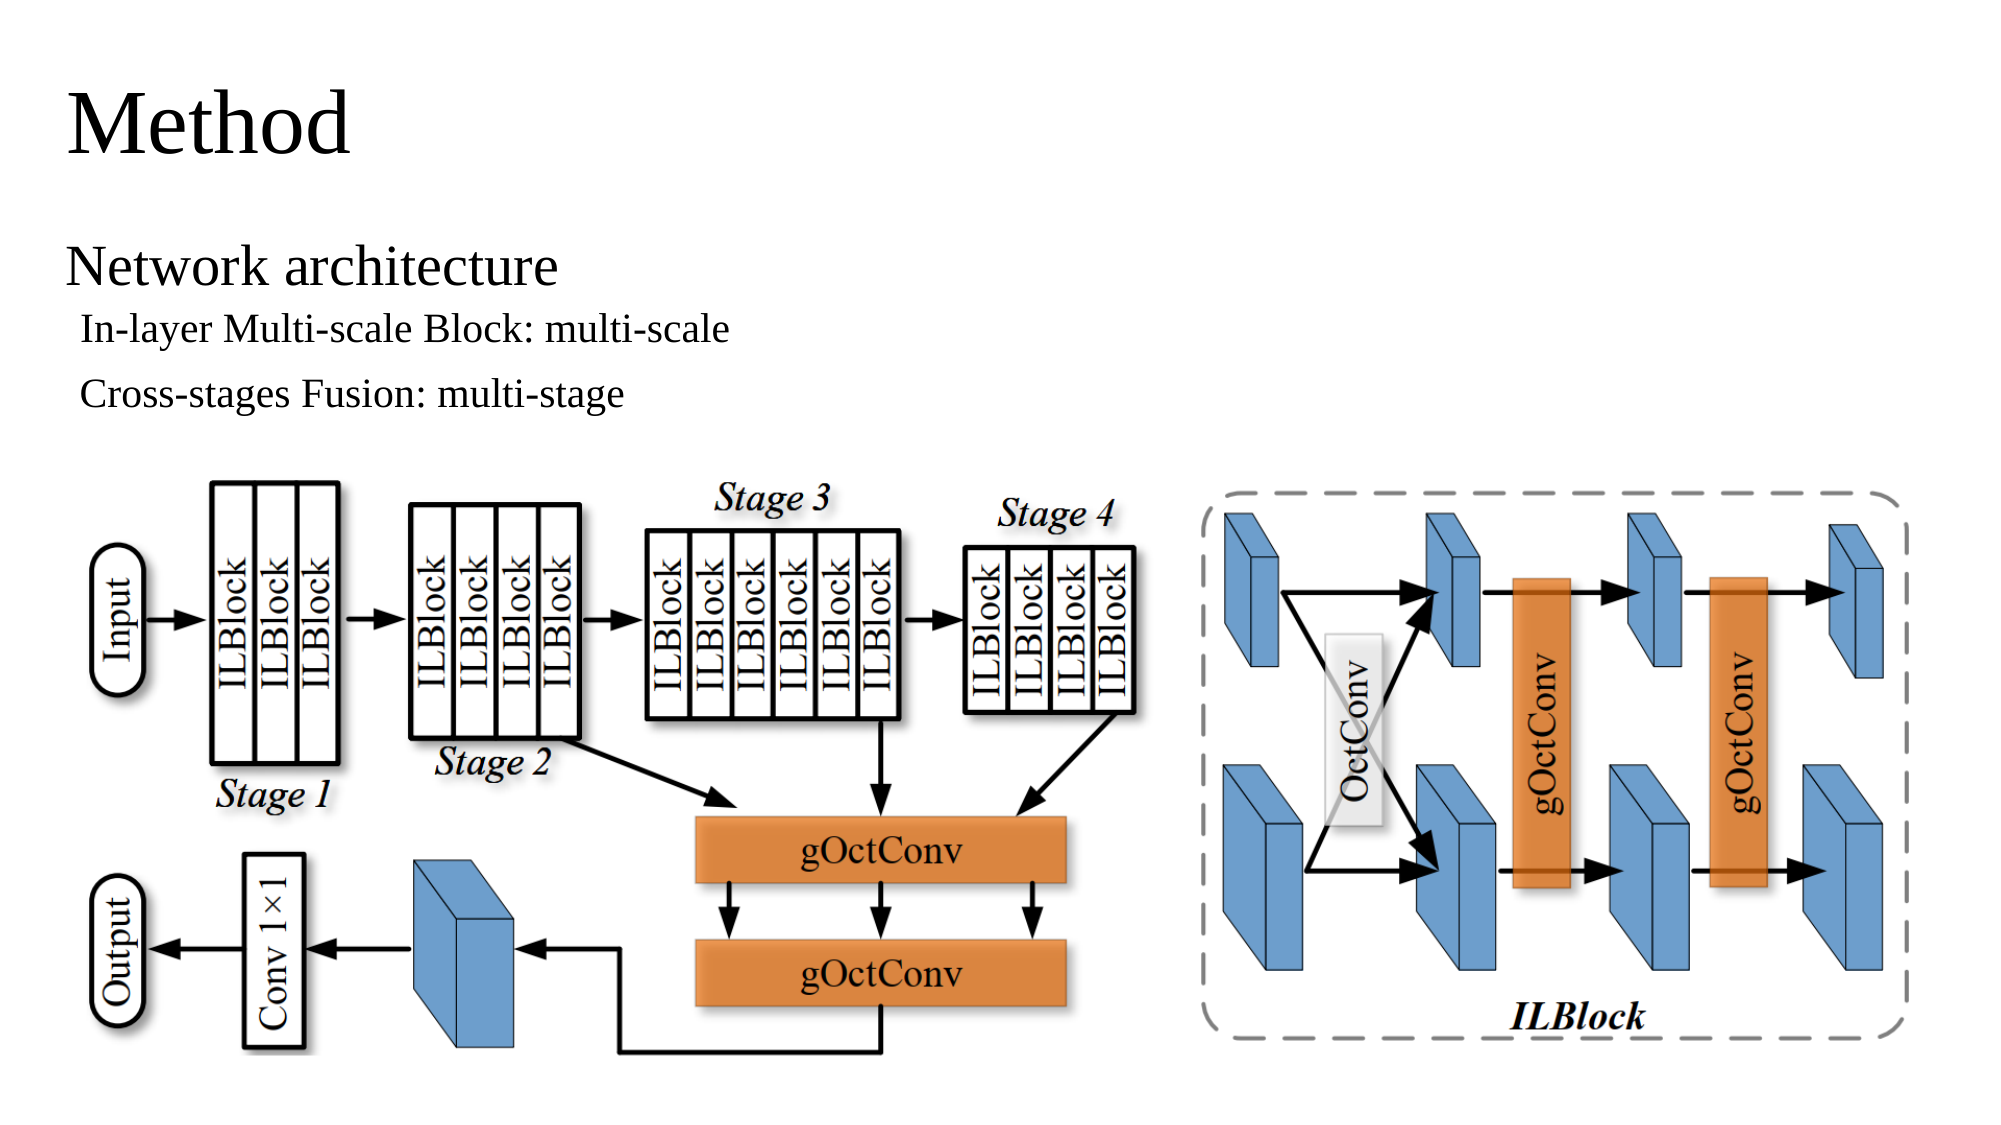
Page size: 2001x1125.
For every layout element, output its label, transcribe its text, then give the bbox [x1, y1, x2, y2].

picture [63, 430, 1937, 1090]
text_box Network architecture [50, 184, 2000, 305]
text_box Method [50, 14, 1776, 184]
text_box ﻿In-layer Multi-scale Block: multi-scale [65, 292, 746, 358]
text_box ﻿Cross-stages Fusion: multi-stage [64, 358, 651, 424]
